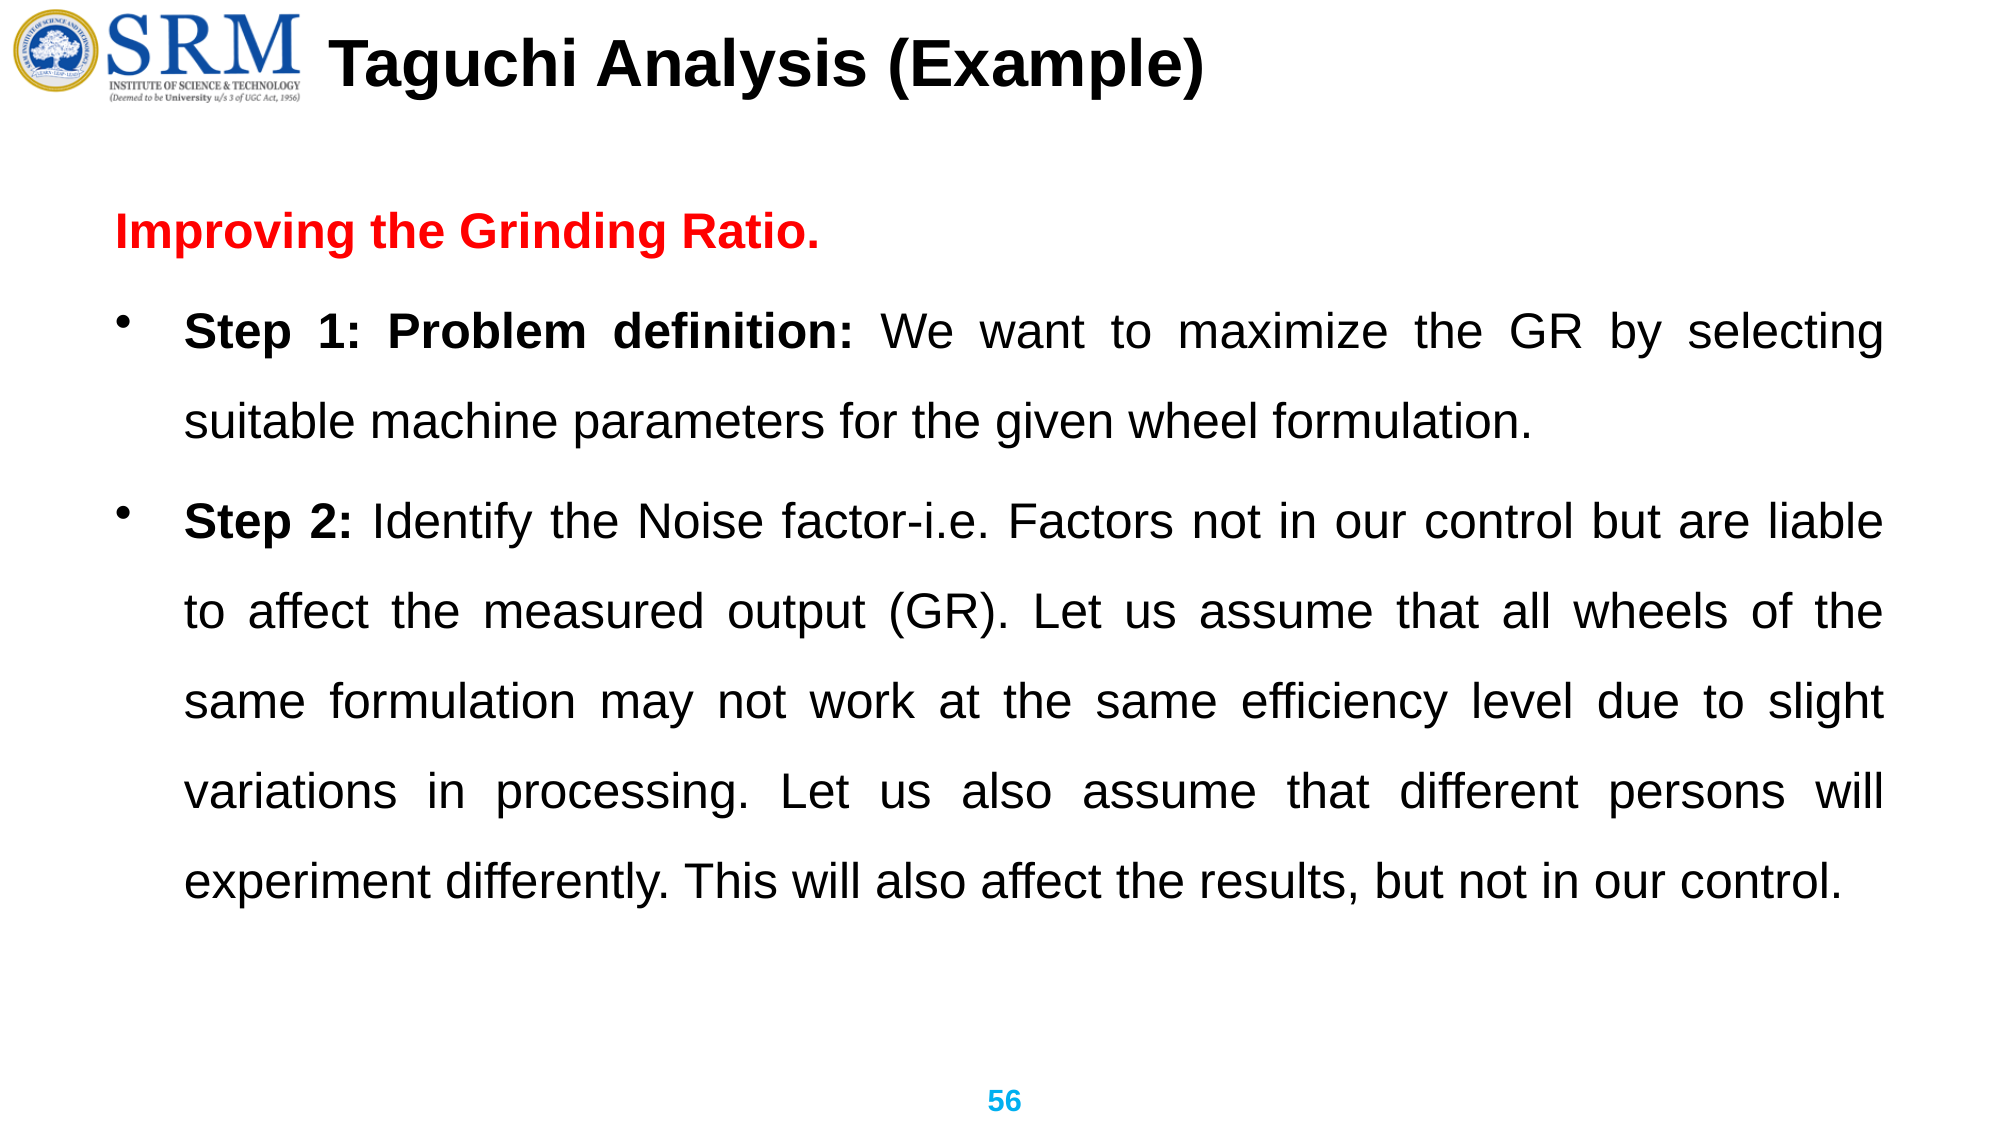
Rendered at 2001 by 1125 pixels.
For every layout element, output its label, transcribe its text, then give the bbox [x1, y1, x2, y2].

slide_number 56 [924, 1072, 1085, 1125]
title Taguchi Analysis (Example) [313, 23, 1998, 95]
list Improving the Grinding Ratio. Step 1: Problem definition: We want to maximize the GR by selecting suitable machine parameters for the given wheel formulation. Step 2: Identify the Noise factor-i.e. Factors not in our control but are liable to affect the measured output (GR). Let us assume that all wheels of the same formulation may not work at the same efficiency level due to slight variations in processing. Let us also assume that different persons will experiment differently. This will also affect the results, but not in our control. [99, 160, 1900, 1005]
picture [1, 0, 309, 119]
